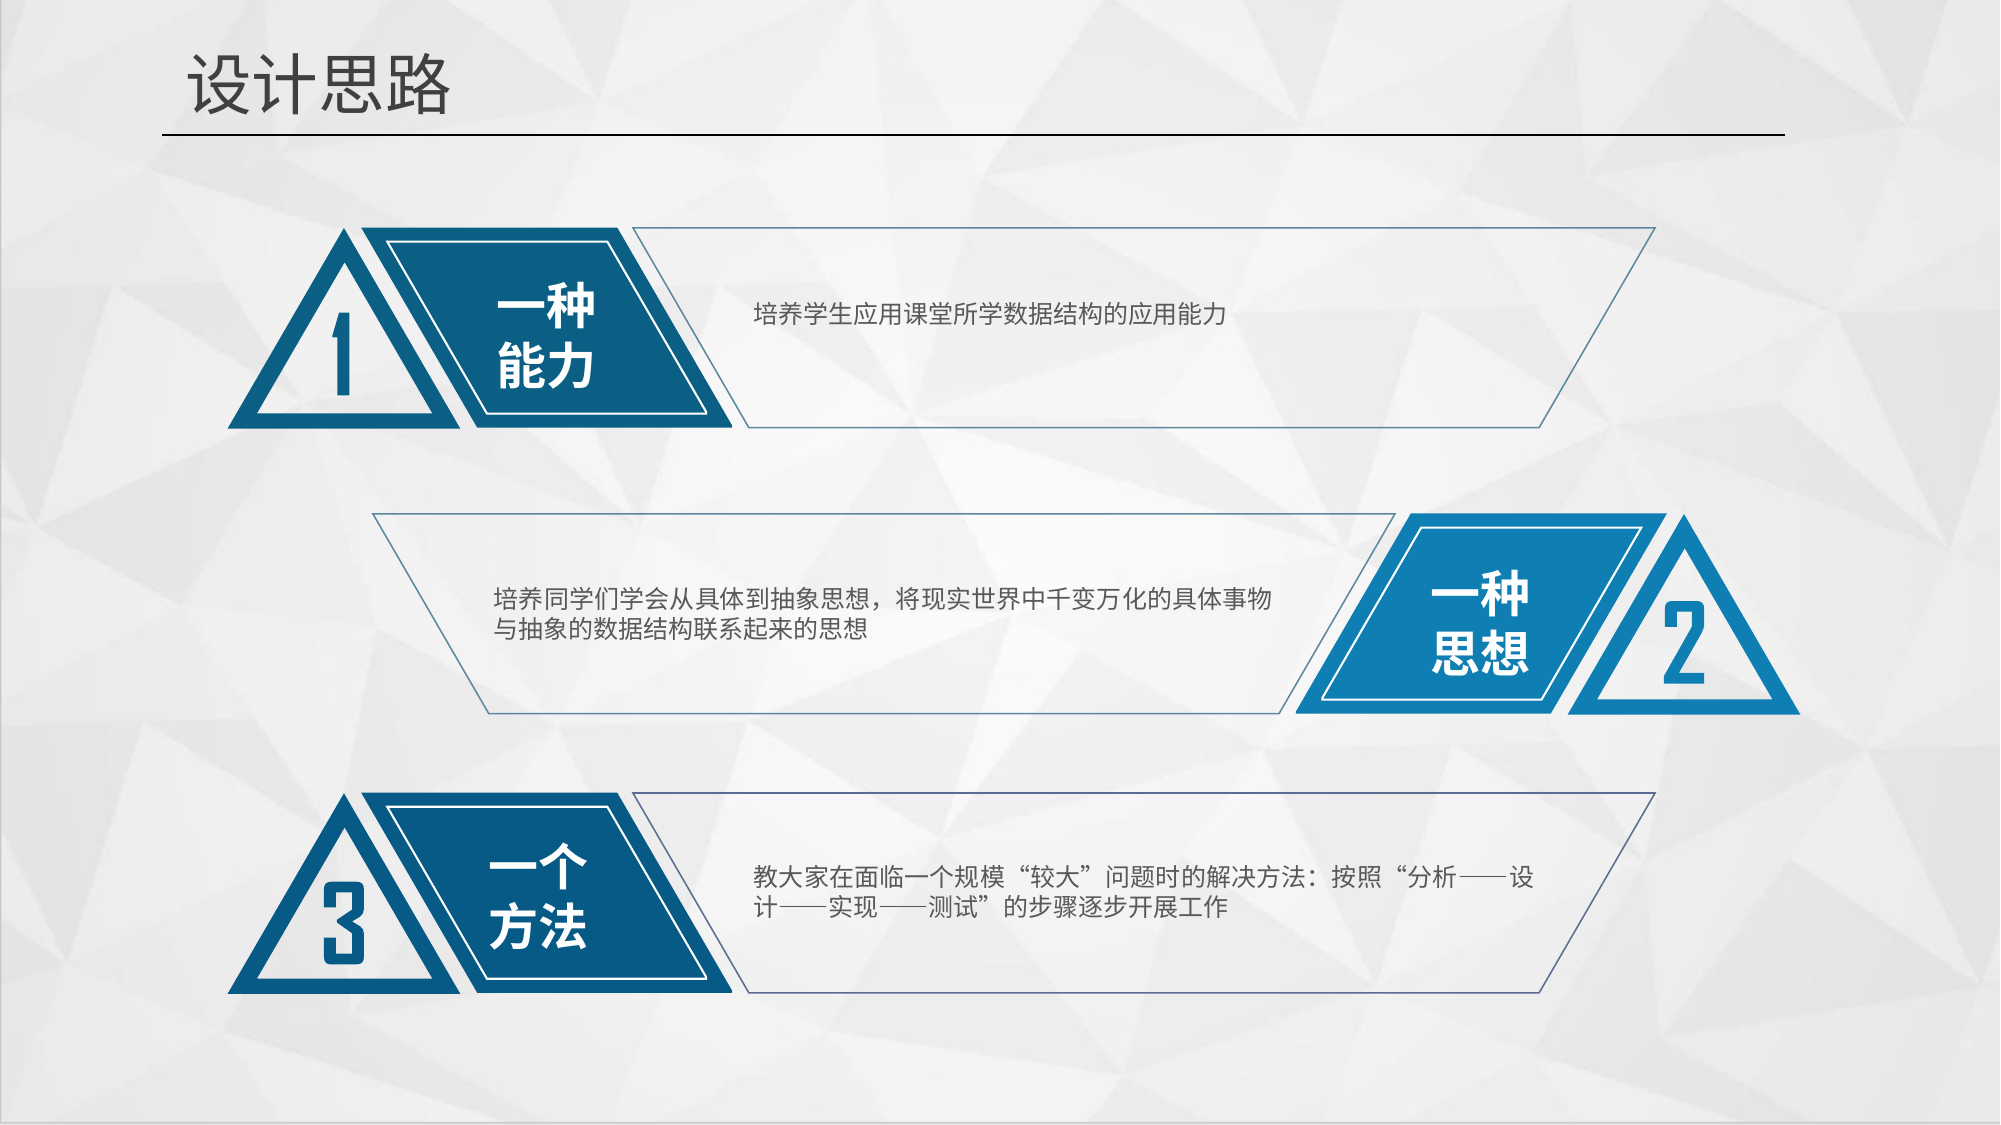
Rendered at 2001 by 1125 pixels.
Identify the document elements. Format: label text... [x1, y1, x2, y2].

picture [0, 0, 2000, 1125]
text_box [1321, 526, 1567, 701]
text_box [359, 791, 734, 994]
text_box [1567, 513, 1801, 715]
text_box [631, 226, 1657, 429]
text_box [461, 240, 708, 415]
text_box [359, 226, 734, 429]
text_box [227, 227, 461, 429]
text_box [631, 791, 1657, 994]
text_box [227, 793, 461, 994]
text_box 一种 能力 [464, 274, 630, 332]
text_box [371, 512, 1397, 715]
text_box 一个 方法 [461, 835, 622, 893]
text_box [461, 805, 708, 980]
text_box 设计思路 [170, 35, 468, 130]
text_box 一种 思想 [1398, 562, 1564, 621]
text_box [1294, 512, 1669, 715]
